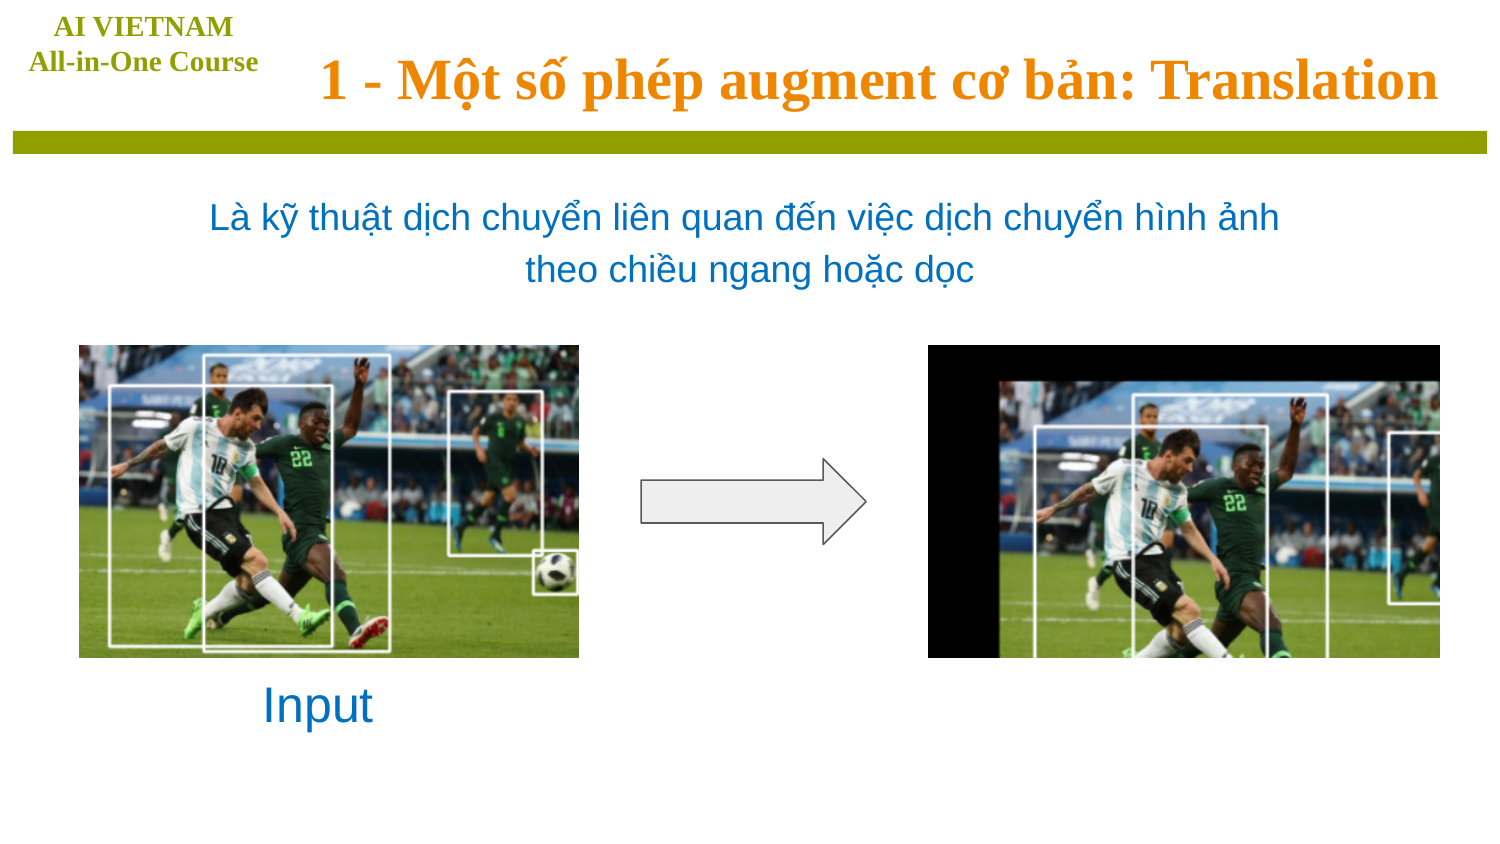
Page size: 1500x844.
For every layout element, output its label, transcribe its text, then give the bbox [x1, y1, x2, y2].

text_box [12, 130, 1488, 154]
text_box Input [169, 666, 468, 748]
text_box [641, 458, 867, 545]
text_box AI VIETNAM All-in-One Course [12, 0, 275, 86]
picture [928, 345, 1440, 658]
text_box Là kỹ thuật dịch chuyển liên quan đến việc dịch chuyển hình ảnh theo chiều ngang hoặc dọc [0, 171, 1500, 305]
title 1 - Một số phép augment cơ bản: Translation [292, 26, 1467, 120]
picture [79, 345, 579, 658]
